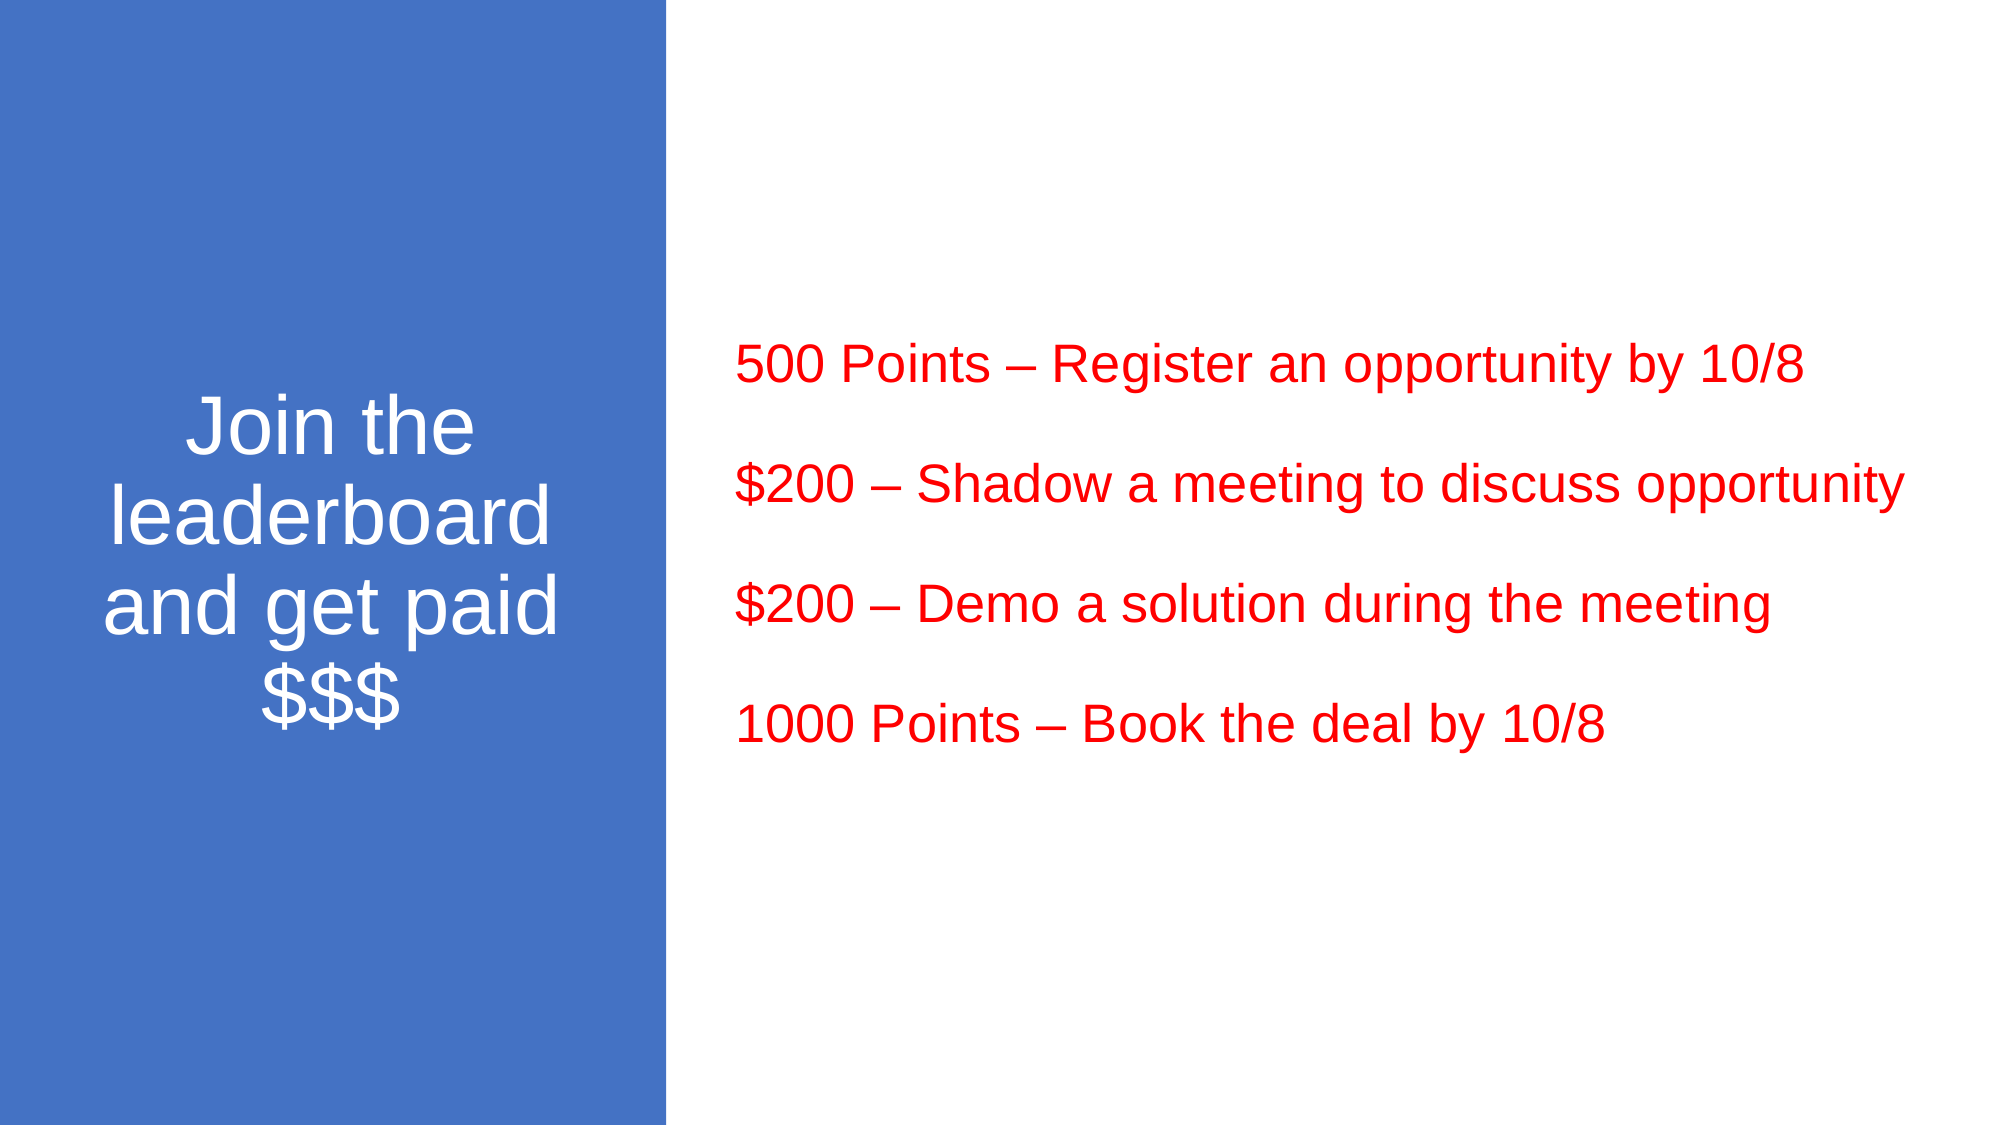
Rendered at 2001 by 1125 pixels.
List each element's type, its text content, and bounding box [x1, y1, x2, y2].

text_box 1000 Points – Book the deal by 10/8 [709, 663, 1910, 780]
text_box Join the leaderboard and get paid $$$ [0, 0, 667, 1125]
text_box 500 Points – Register an opportunity by 10/8 [709, 303, 1910, 420]
text_box $200 – Demo a solution during the meeting [709, 543, 1819, 660]
text_box $200 – Shadow a meeting to discuss opportunity [709, 423, 1970, 540]
